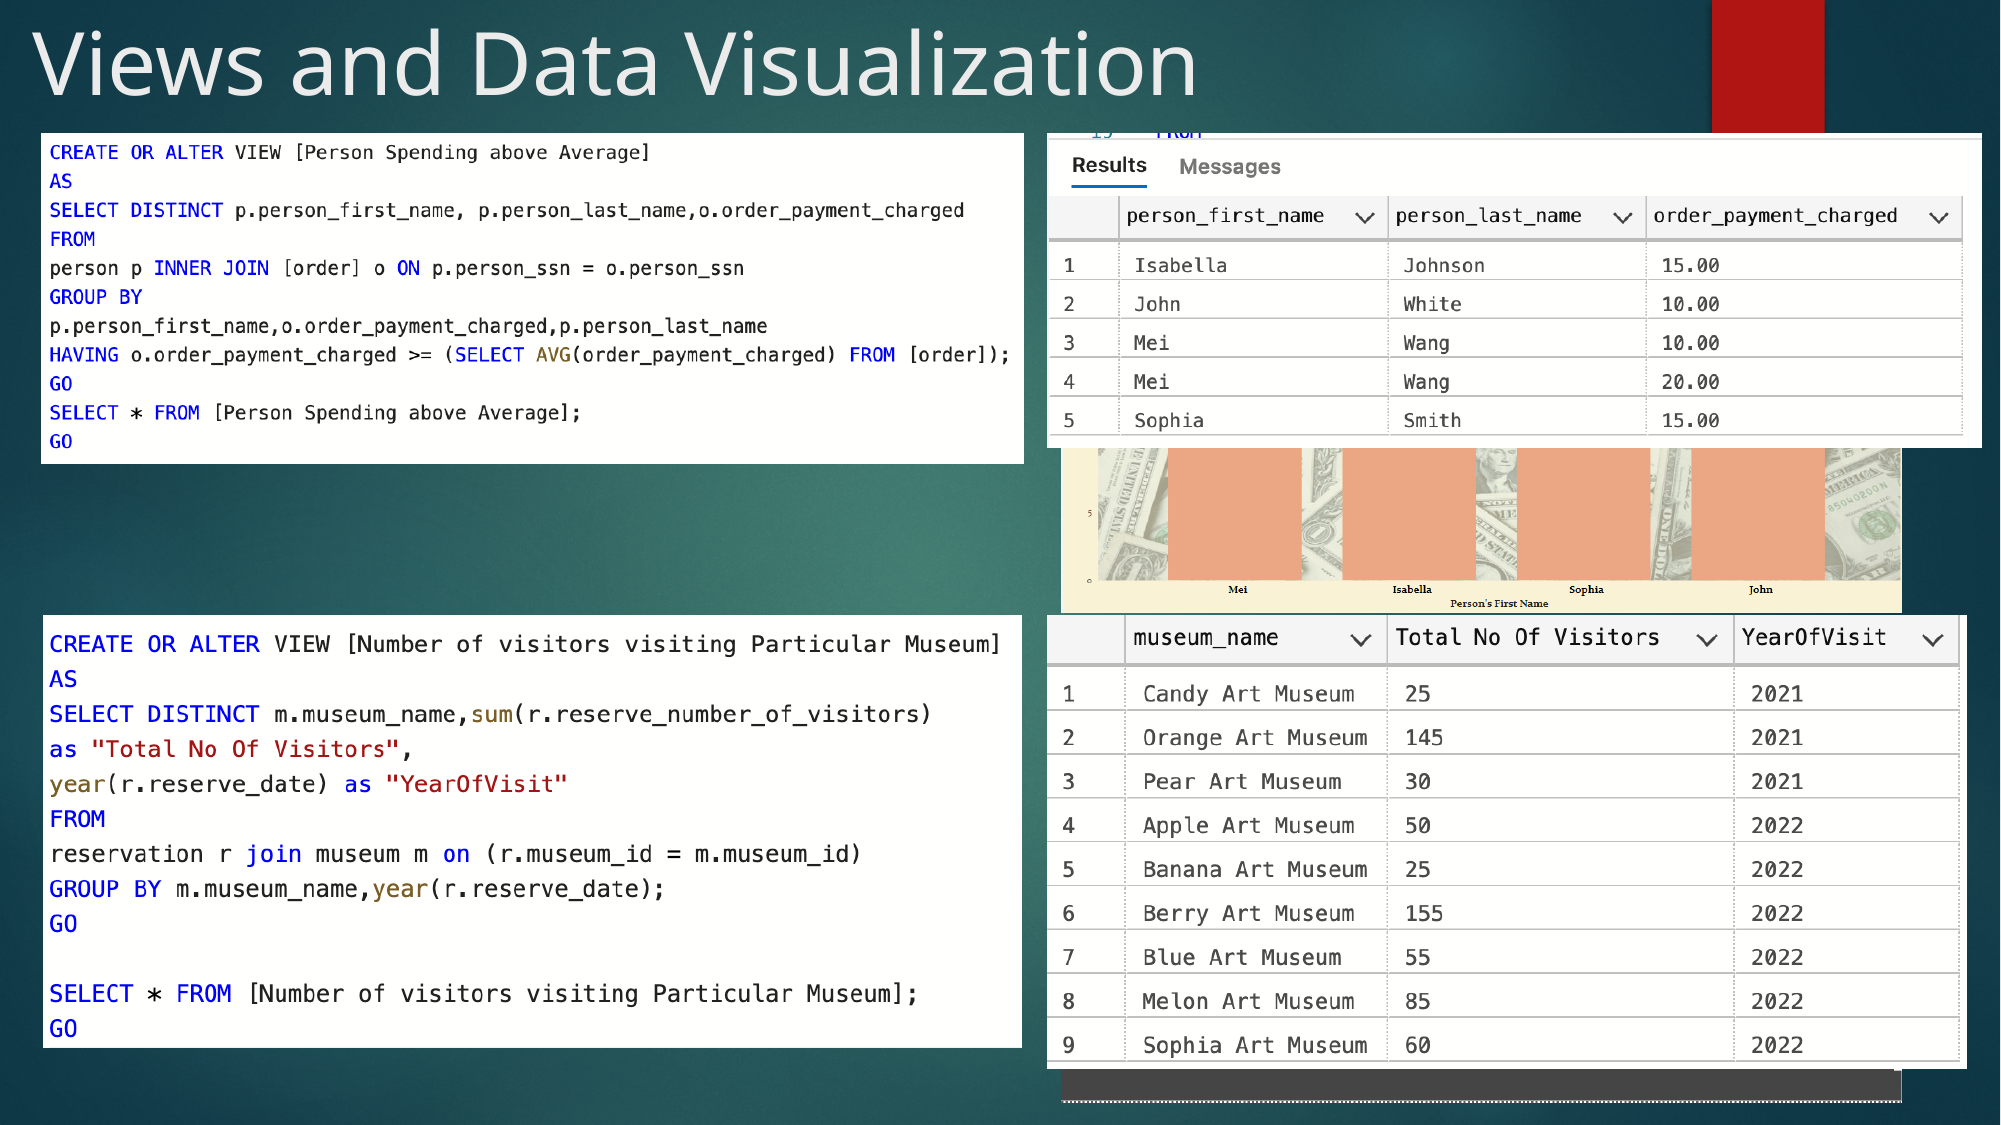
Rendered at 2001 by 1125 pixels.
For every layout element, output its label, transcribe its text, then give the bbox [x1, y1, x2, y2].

title Views and Data Visualization [18, 0, 1561, 230]
picture [0, 133, 1025, 1125]
picture [1047, 0, 1983, 1125]
